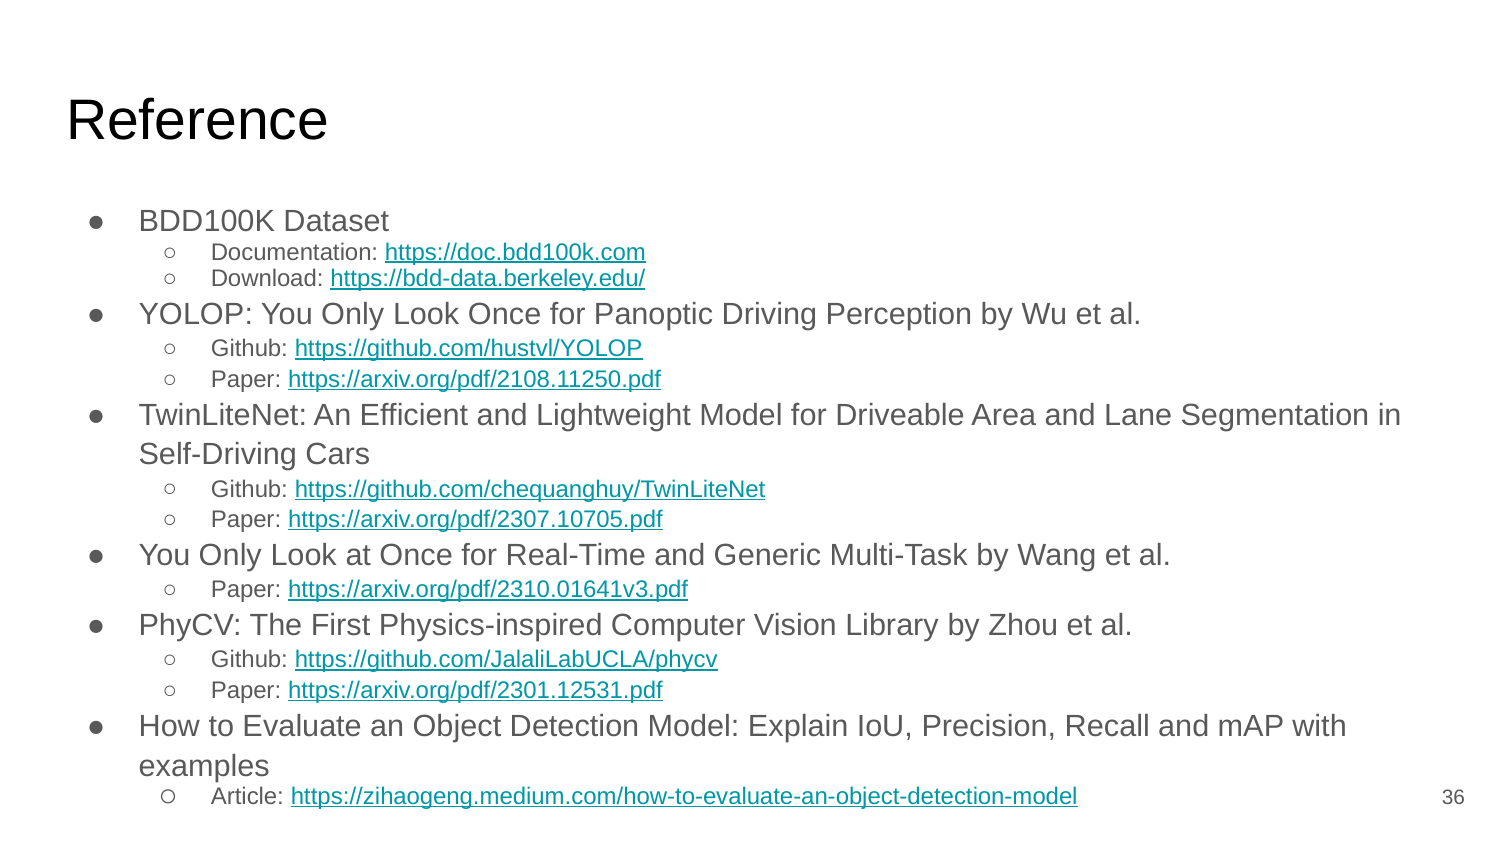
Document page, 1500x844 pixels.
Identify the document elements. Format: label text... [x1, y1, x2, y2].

title Reference [51, 72, 1449, 167]
list BDD100K Dataset Documentation: https://doc.bdd100k.com Download: https://bdd-data.berkeley.edu/ YOLOP: You Only Look Once for Panoptic Driving Perception by Wu et al. Github: https://github.com/hustvl/YOLOP Paper: https://arxiv.org/pdf/2108.11250.pdf TwinLiteNet: An Efficient and Lightweight Model for Driveable Area and Lane Segmentation in Self-Driving Cars Github: https://github.com/chequanghuy/TwinLiteNet Paper: https://arxiv.org/pdf/2307.10705.pdf You Only Look at Once for Real-Time and Generic Multi-Task by Wang et al. Paper: https://arxiv.org/pdf/2310.01641v3.pdf PhyCV: The First Physics-inspired Computer Vision Library by Zhou et al. Github: https://github.com/JalaliLabUCLA/phycv Paper: https://arxiv.org/pdf/2301.12531.pdf How to Evaluate an Object Detection Model: Explain IoU, Precision, Recall and mAP with examples Article: https://zihaogeng.medium.com/how-to-evaluate-an-object-detection-model [51, 189, 1449, 830]
slide_number ‹#› [1389, 764, 1480, 830]
